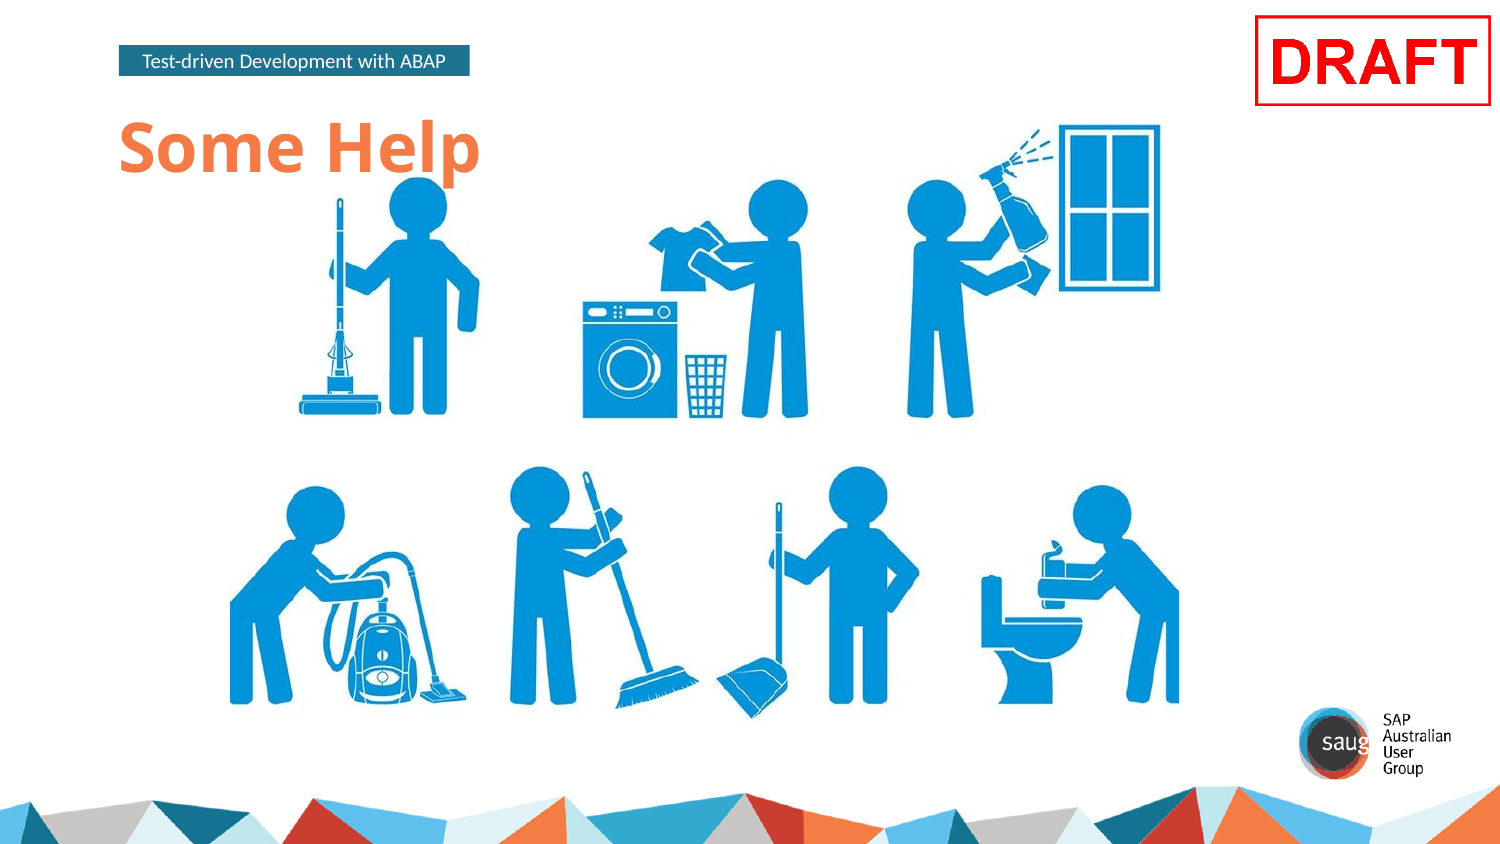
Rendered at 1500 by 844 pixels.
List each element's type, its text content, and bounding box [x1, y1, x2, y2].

footer Test-driven Development with ABAP [118, 45, 470, 76]
title Some Help [103, 78, 230, 223]
picture [0, 0, 1500, 844]
title Some Help [1179, 78, 1397, 223]
